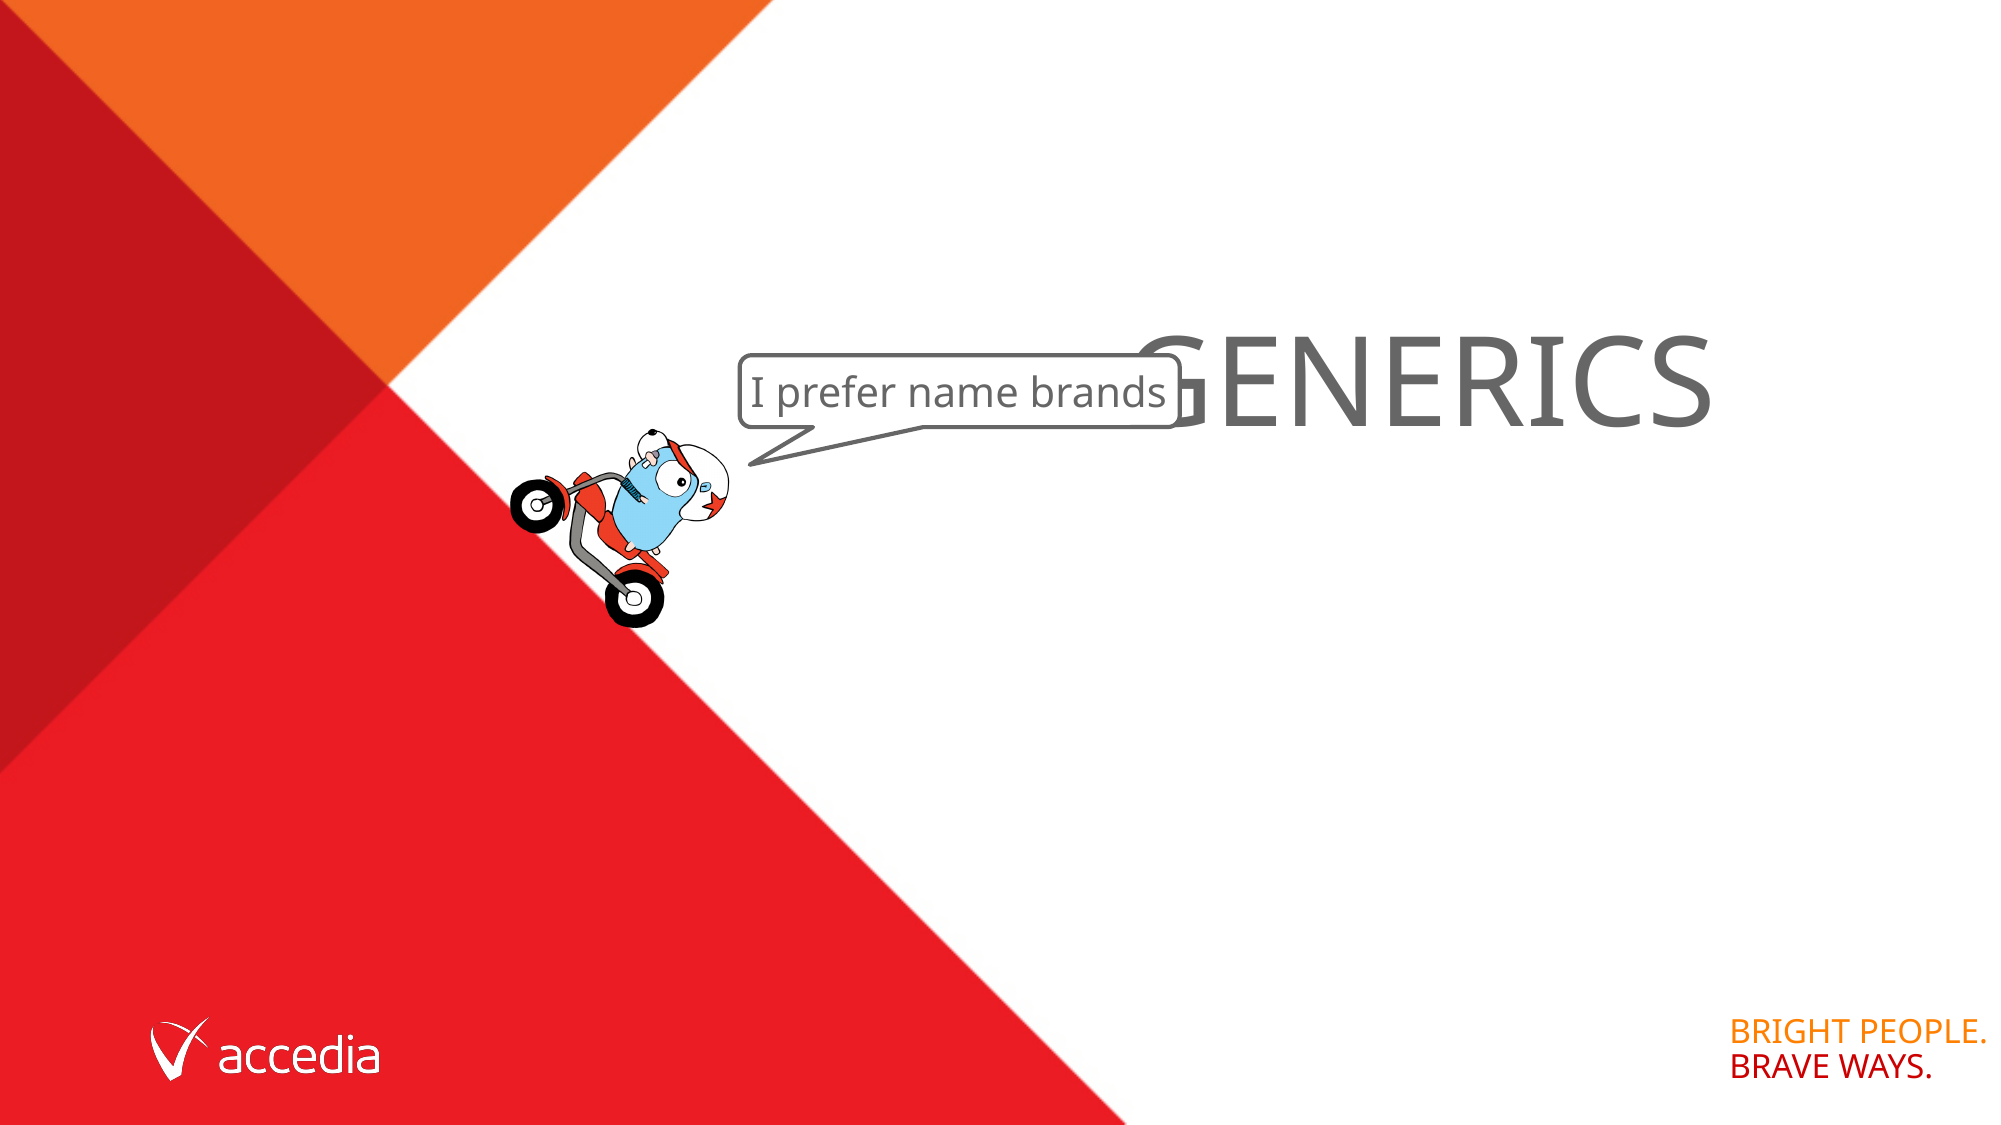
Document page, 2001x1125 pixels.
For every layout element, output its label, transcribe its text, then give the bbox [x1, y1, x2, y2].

picture [0, 0, 2000, 1125]
text_box I prefer name brands [739, 355, 1180, 465]
title generics [387, 222, 1725, 551]
